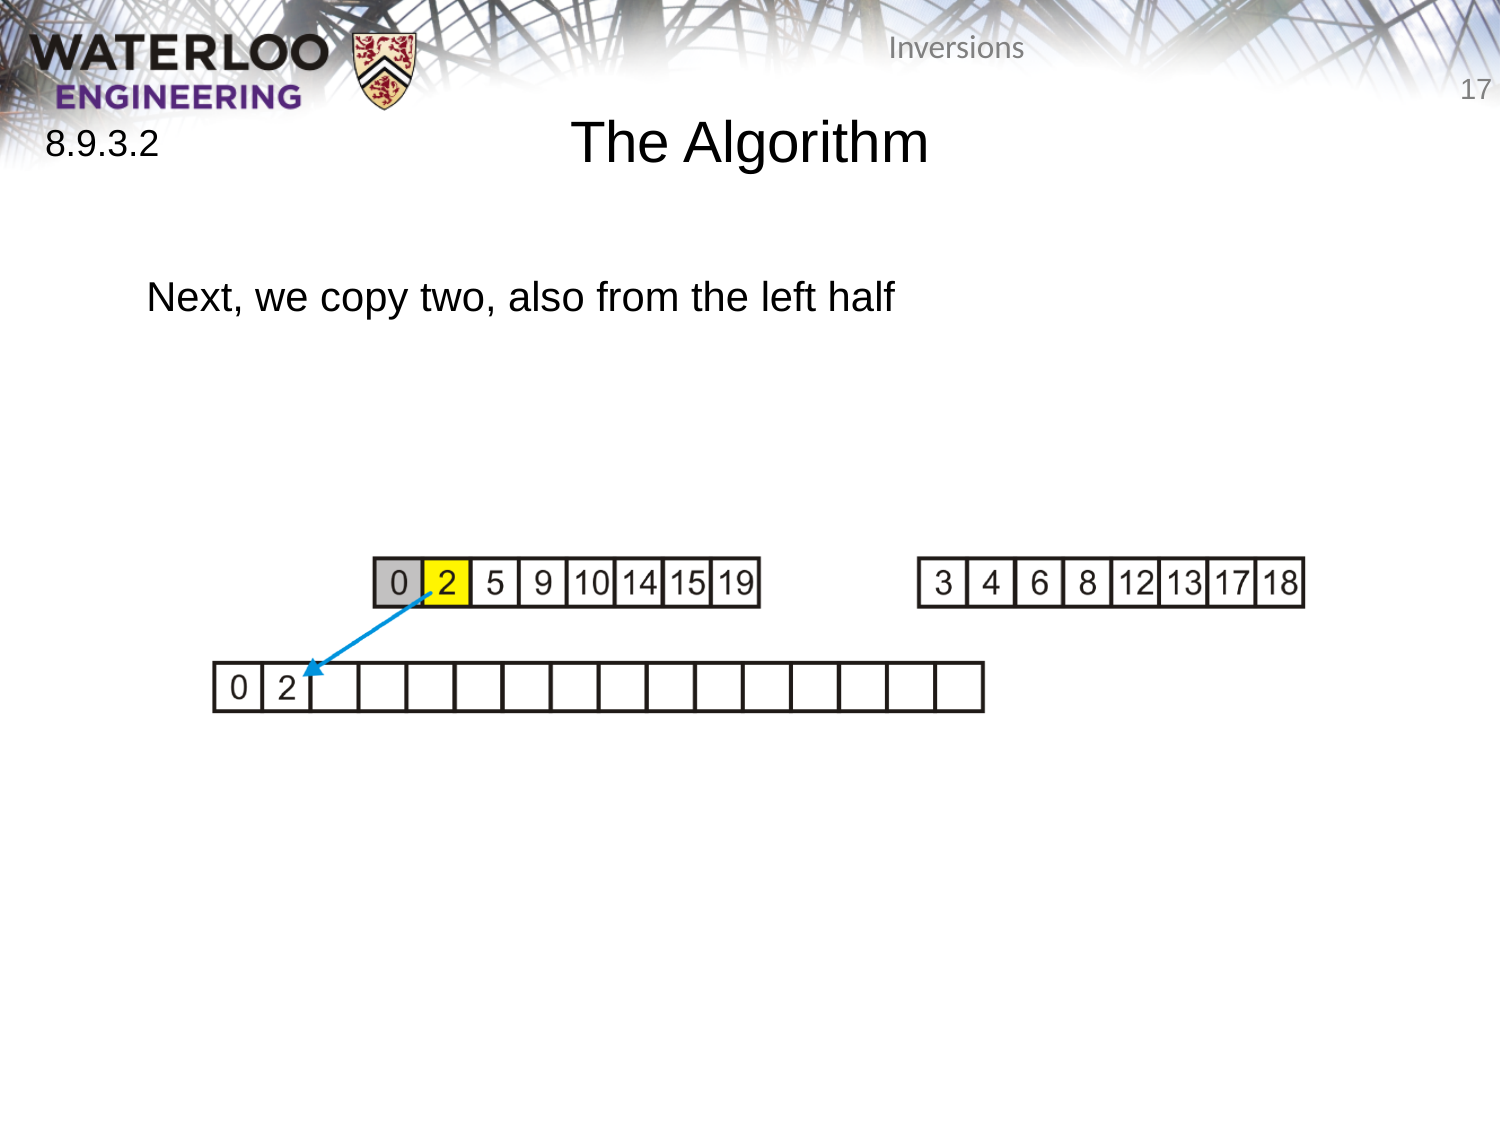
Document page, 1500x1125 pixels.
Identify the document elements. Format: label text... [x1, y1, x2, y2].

text_box 8.9.3.2 [30, 111, 175, 172]
title The Algorithm [74, 44, 1426, 233]
list Next, we copy two, also from the left half [74, 262, 1426, 1006]
picture [0, 0, 1500, 1125]
